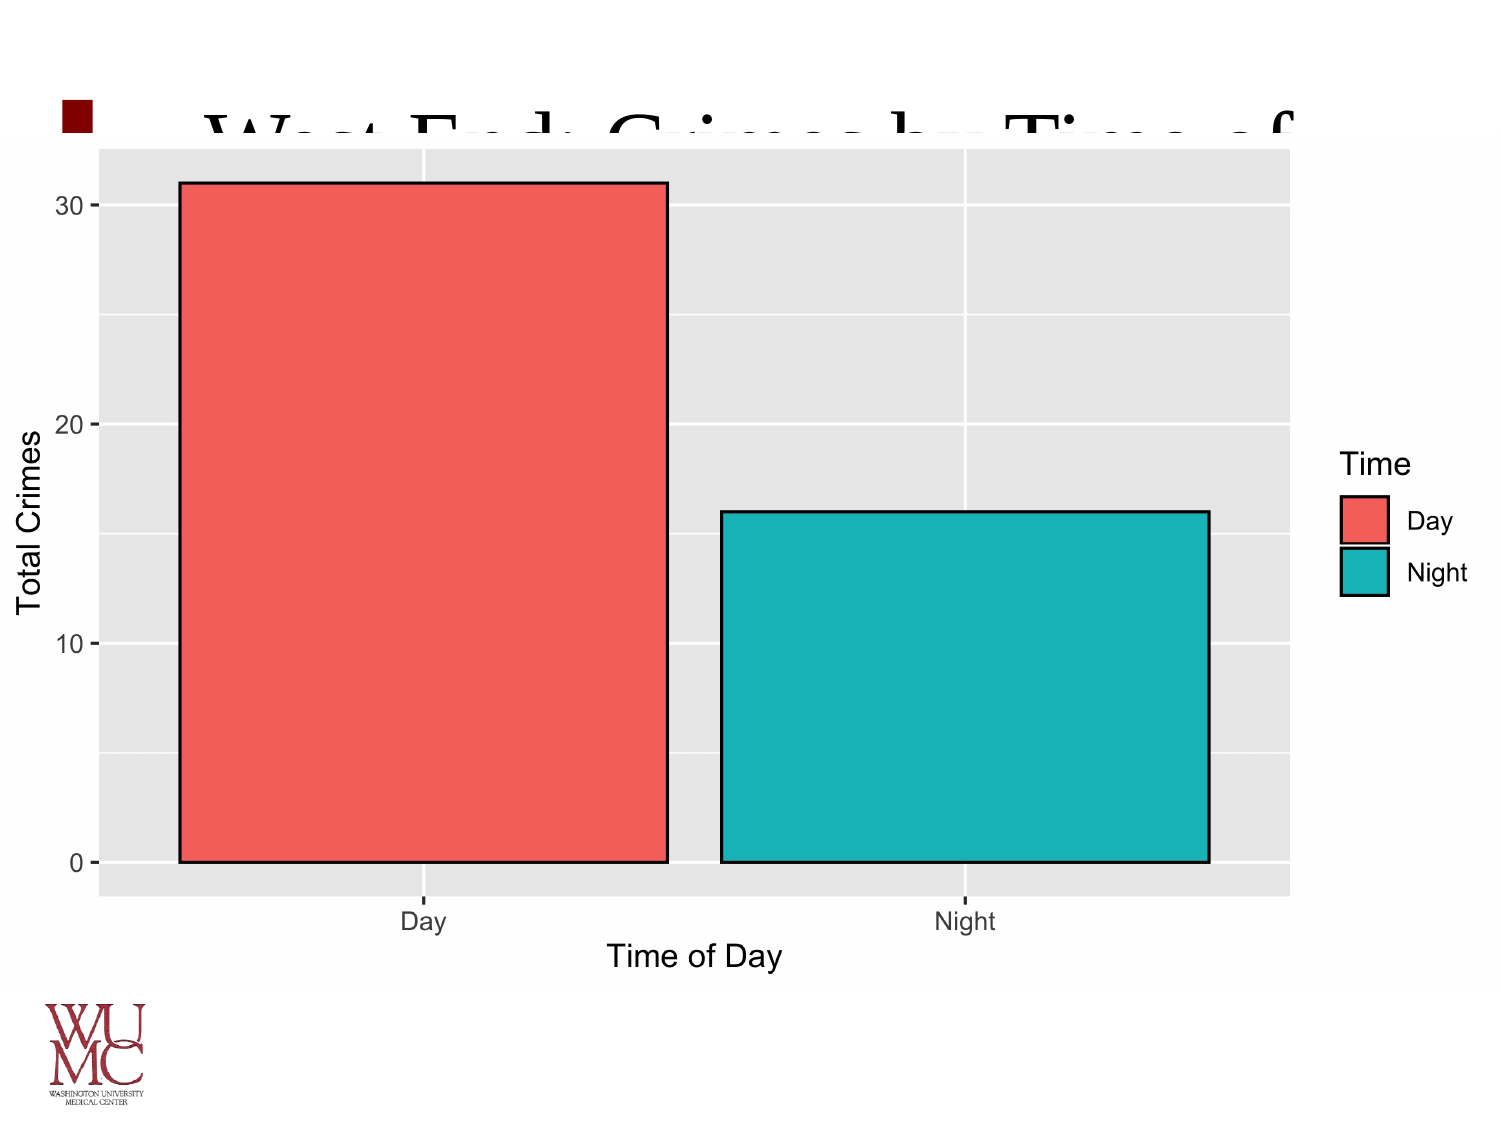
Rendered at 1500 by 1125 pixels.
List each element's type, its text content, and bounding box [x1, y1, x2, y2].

picture [41, 996, 156, 1113]
title West End: Crimes by Time of Day [112, 99, 1388, 131]
picture [0, 133, 1500, 990]
